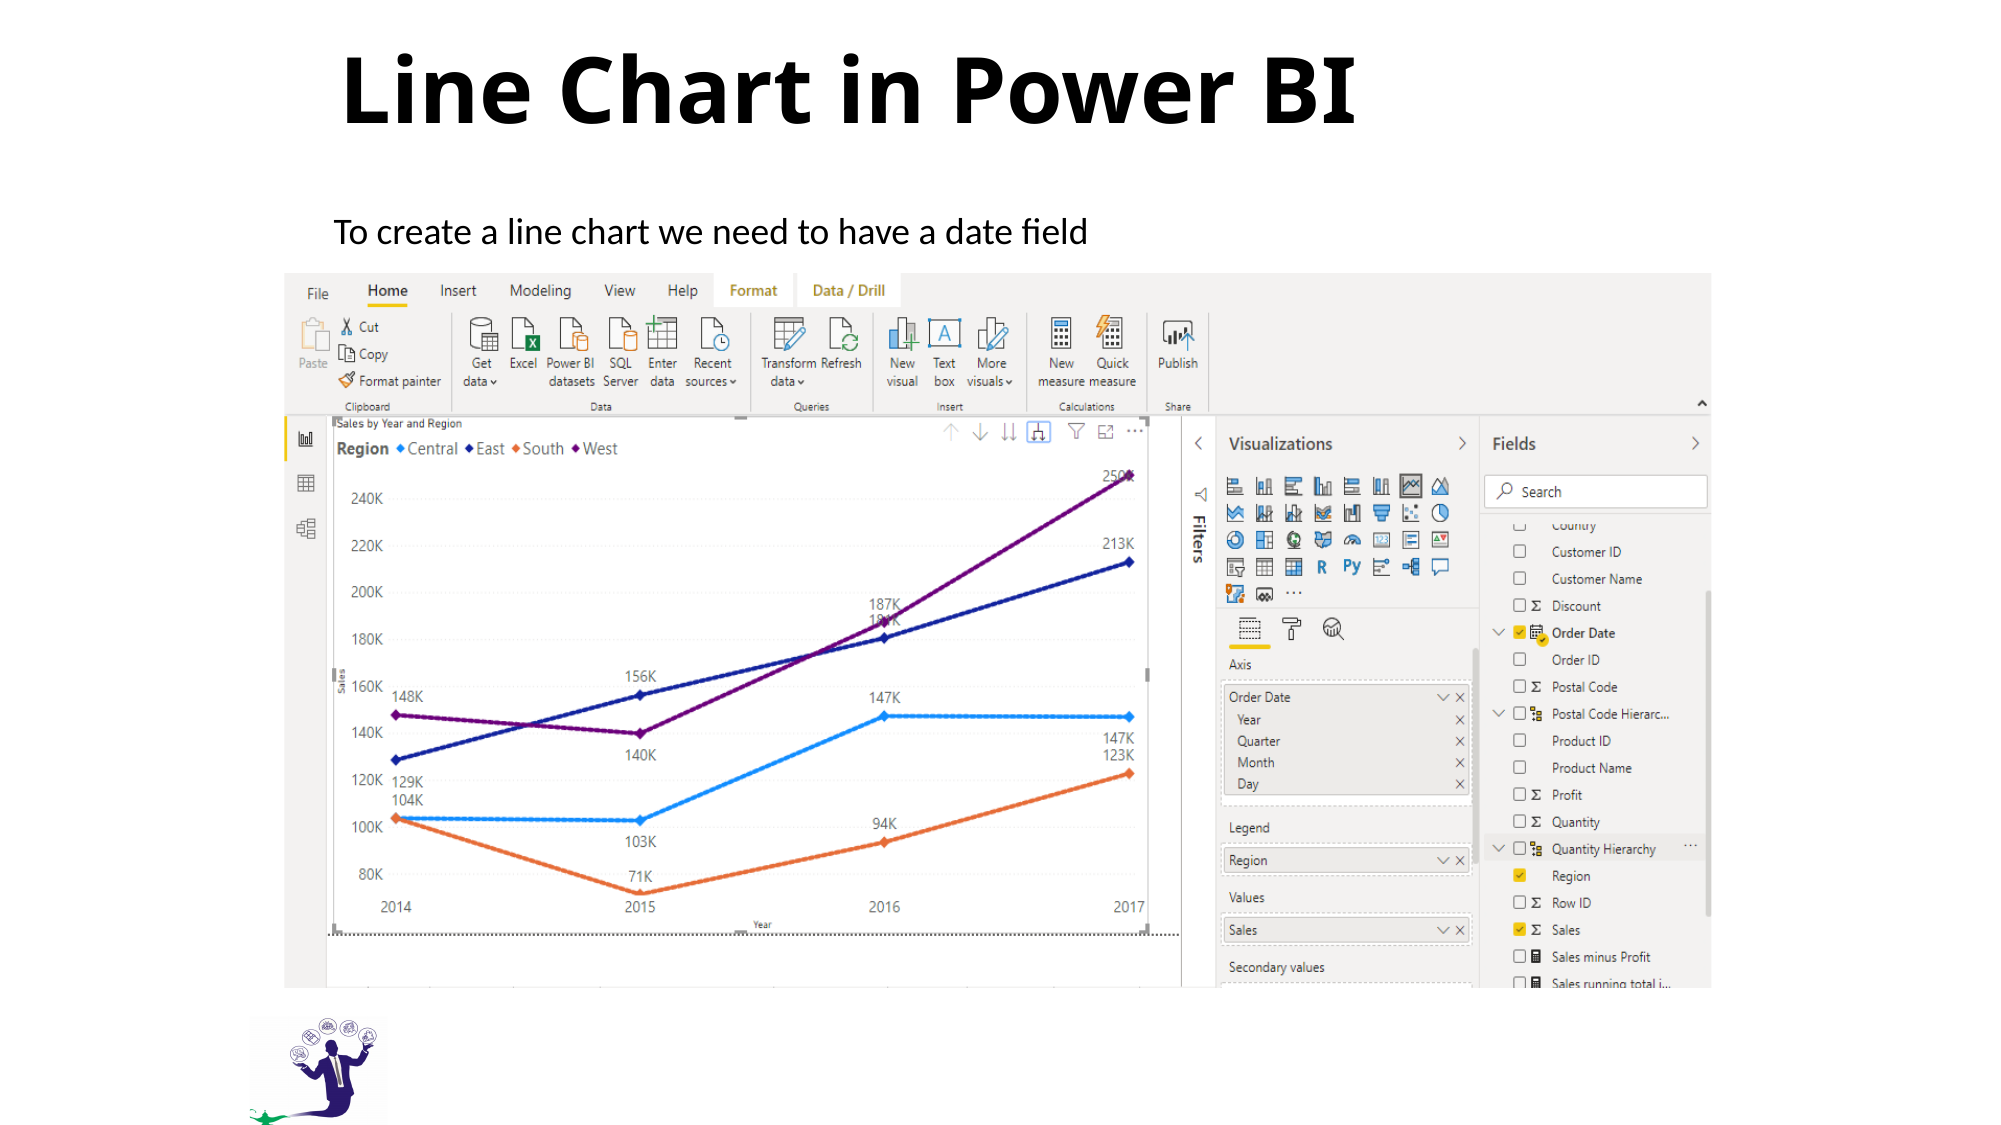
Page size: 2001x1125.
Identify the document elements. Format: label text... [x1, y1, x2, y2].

text_box To create a line chart we need to have a date field [318, 199, 1600, 260]
picture [284, 273, 1712, 988]
title Line Chart in Power BI [324, 0, 1675, 188]
picture [249, 1016, 388, 1125]
